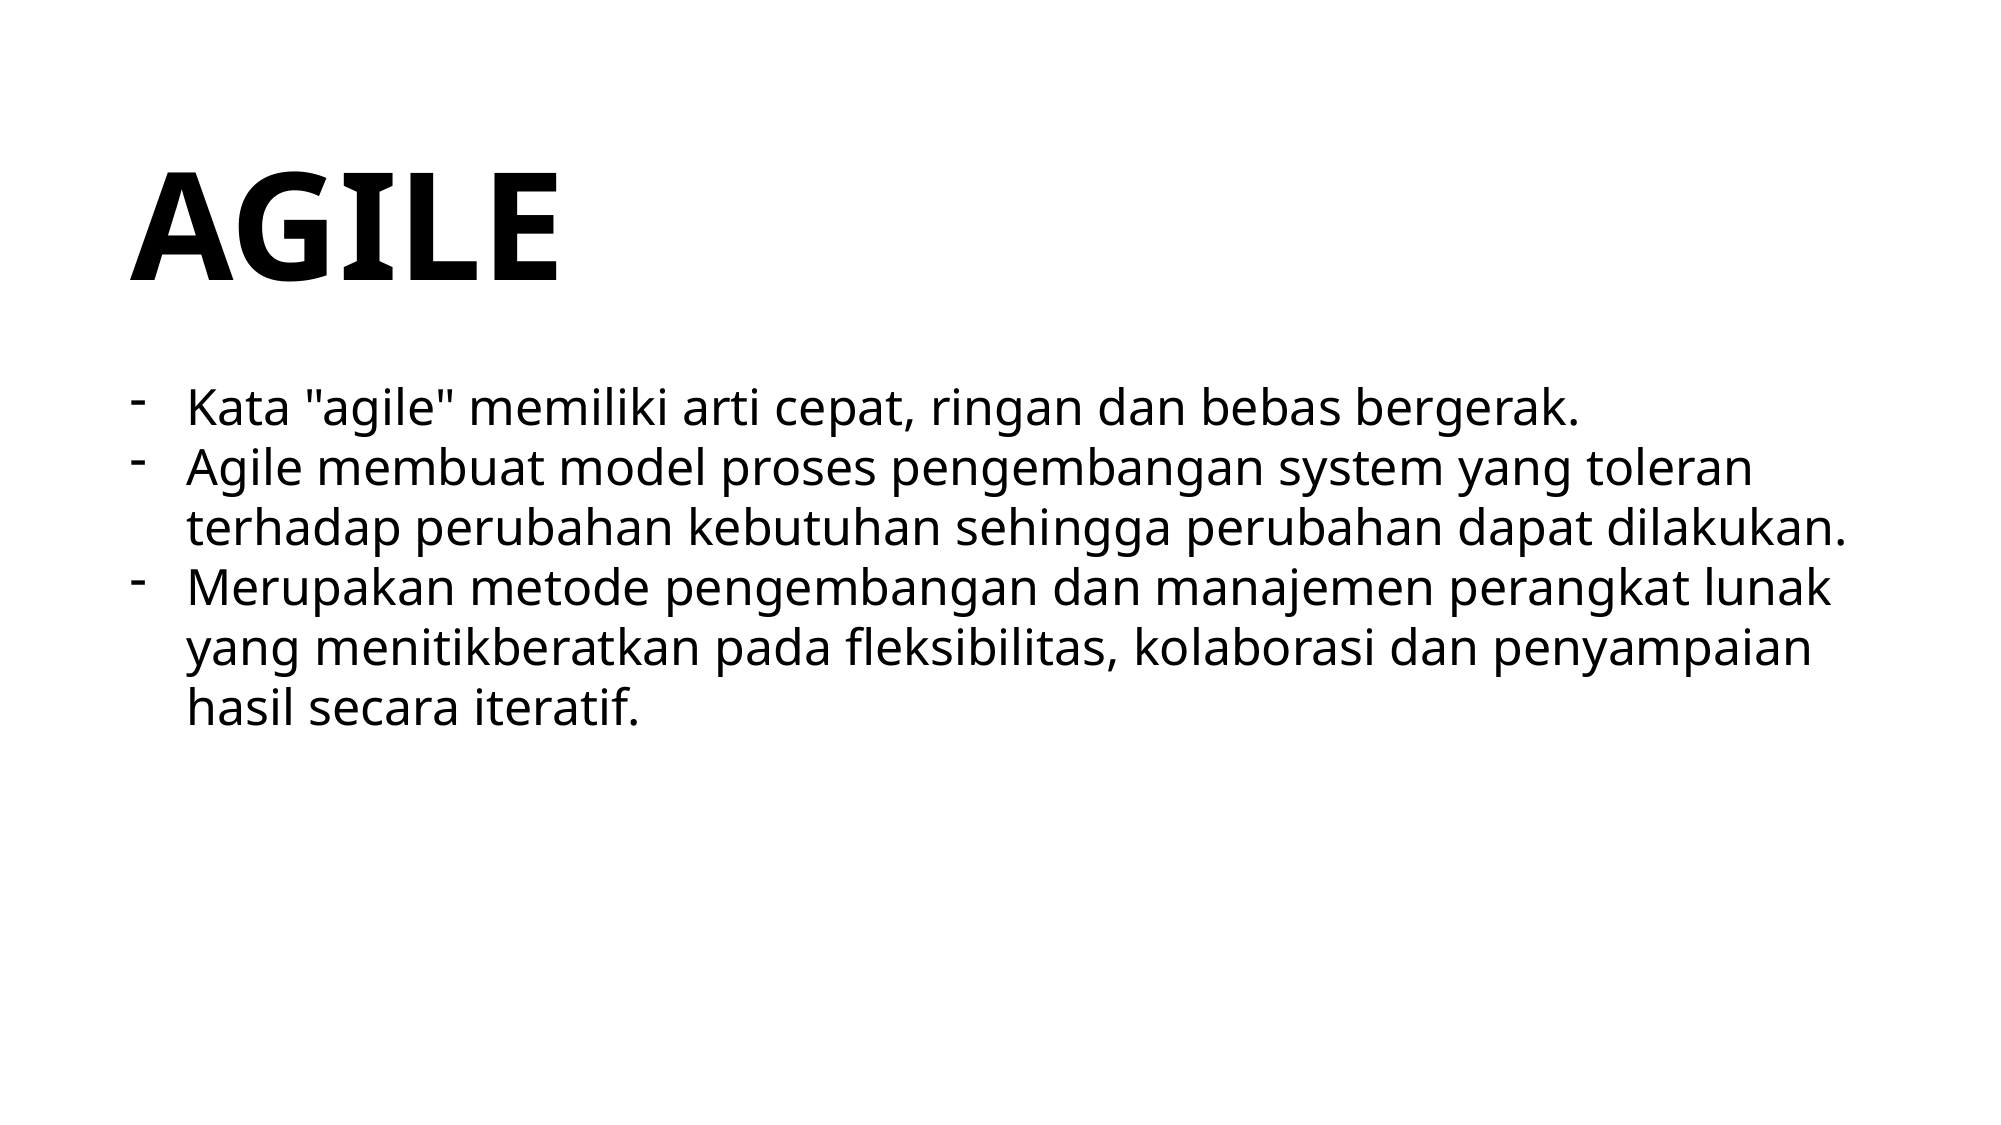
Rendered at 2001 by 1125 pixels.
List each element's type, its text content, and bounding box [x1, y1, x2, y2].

text_box AGILE [115, 123, 1522, 318]
text_box Kata "agile" memiliki arti cepat, ringan dan bebas bergerak. Agile membuat model proses pengembangan system yang toleran terhadap perubahan kebutuhan sehingga perubahan dapat dilakukan. Merupakan metode pengembangan dan manajemen perangkat lunak yang menitikberatkan pada fleksibilitas, kolaborasi dan penyampaian hasil secara iteratif. [115, 368, 1900, 743]
